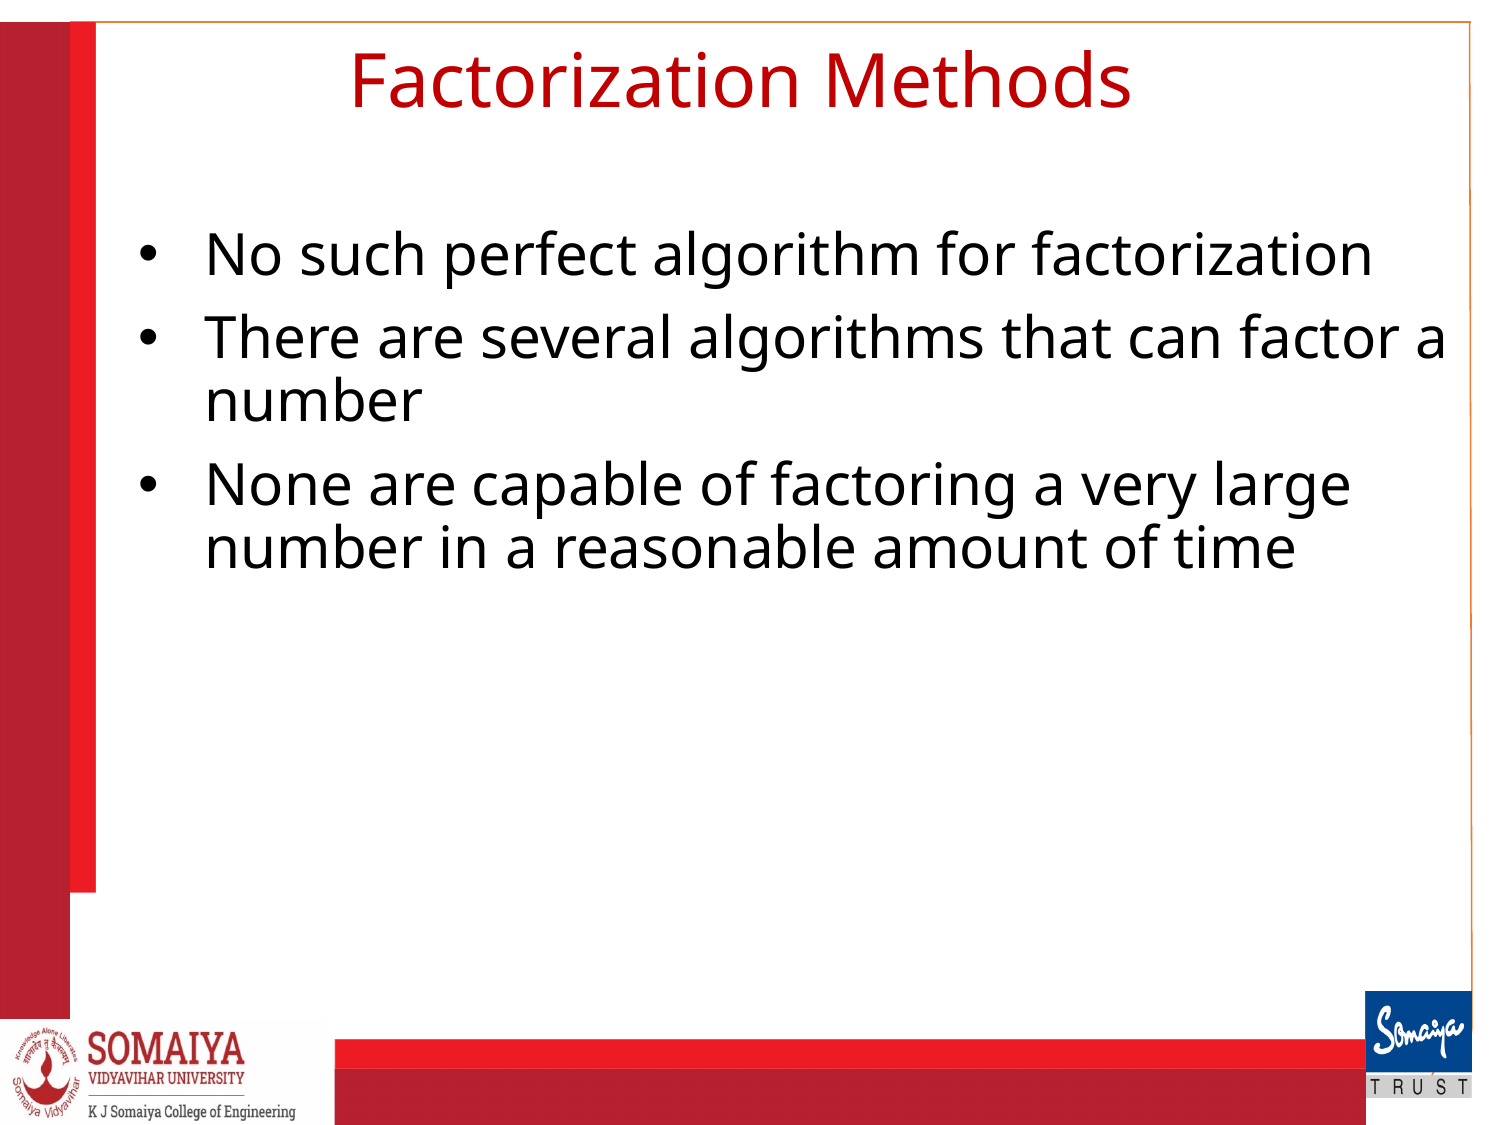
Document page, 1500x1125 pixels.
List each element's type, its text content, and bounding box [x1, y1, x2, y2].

picture [1365, 991, 1472, 1098]
picture [0, 22, 327, 1125]
title Factorization Methods [134, 35, 1349, 179]
picture [335, 1040, 1365, 1125]
list No such perfect algorithm for factorization There are several algorithms that can factor a number None are capable of factoring a very large number in a reasonable amount of time [114, 217, 1465, 960]
